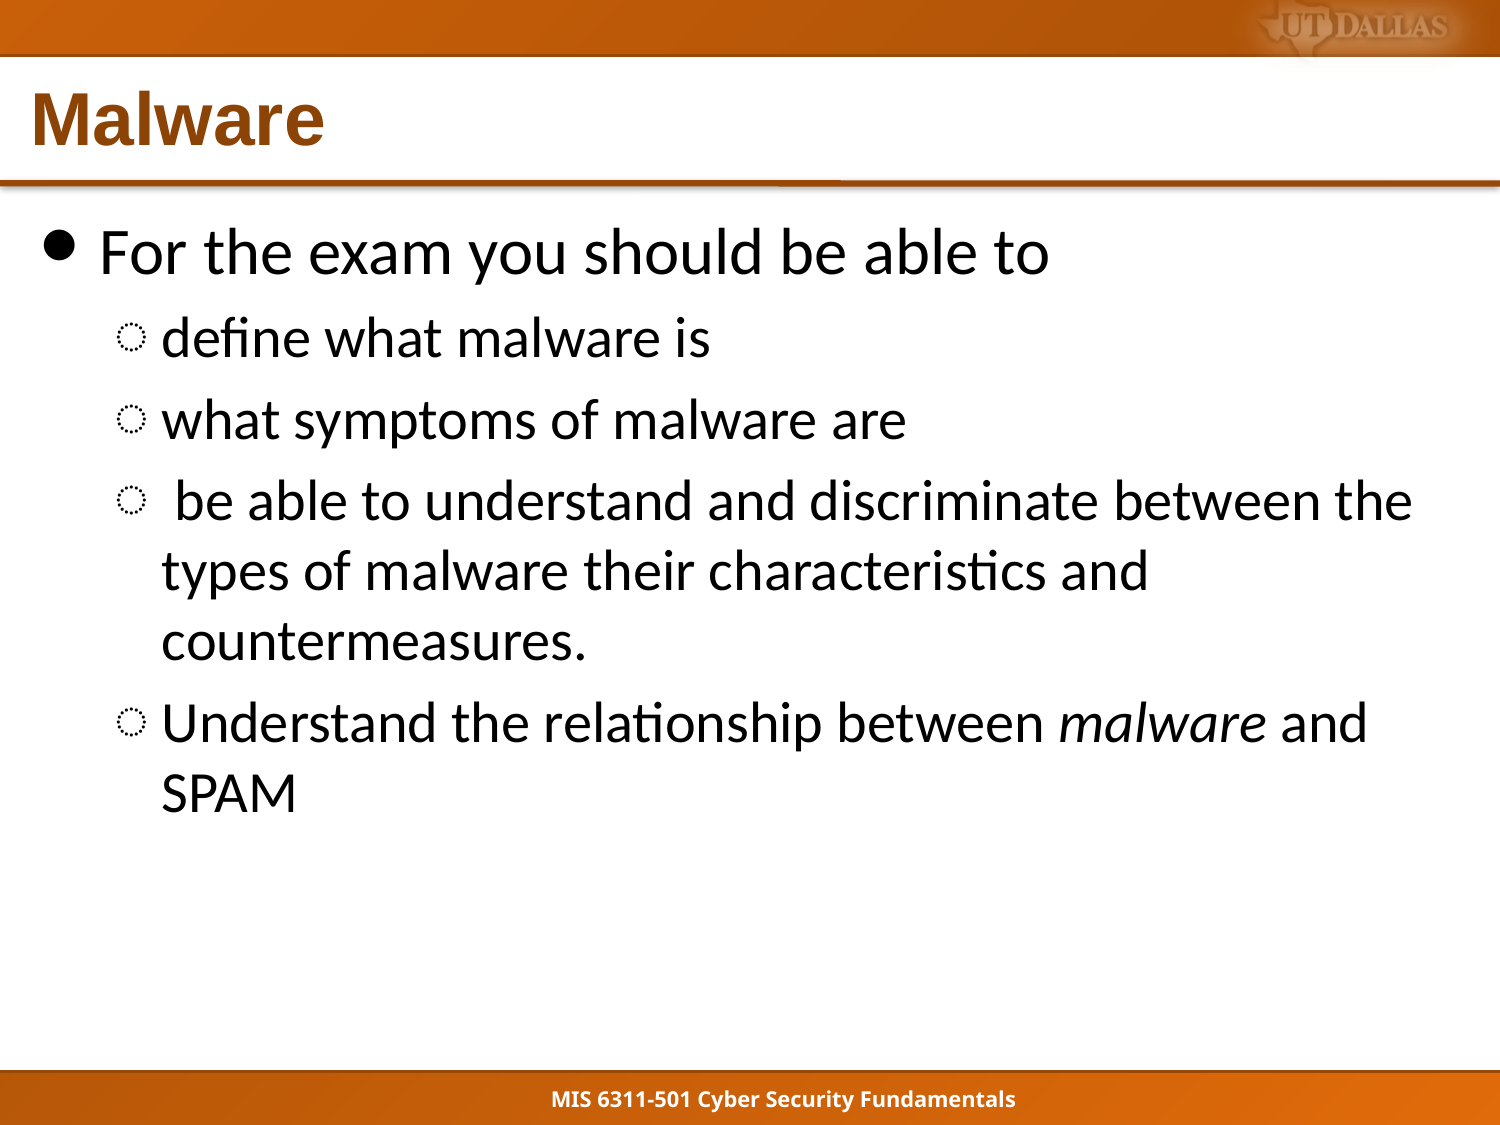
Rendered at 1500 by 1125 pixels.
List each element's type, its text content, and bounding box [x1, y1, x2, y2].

picture [1218, 0, 1500, 64]
title Malware [0, 64, 1500, 178]
list For the exam you should be able to define what malware is what symptoms of malware are be able to understand and discriminate between the types of malware their characteristics and countermeasures. Understand the relationship between malware and SPAM [24, 199, 1500, 1077]
